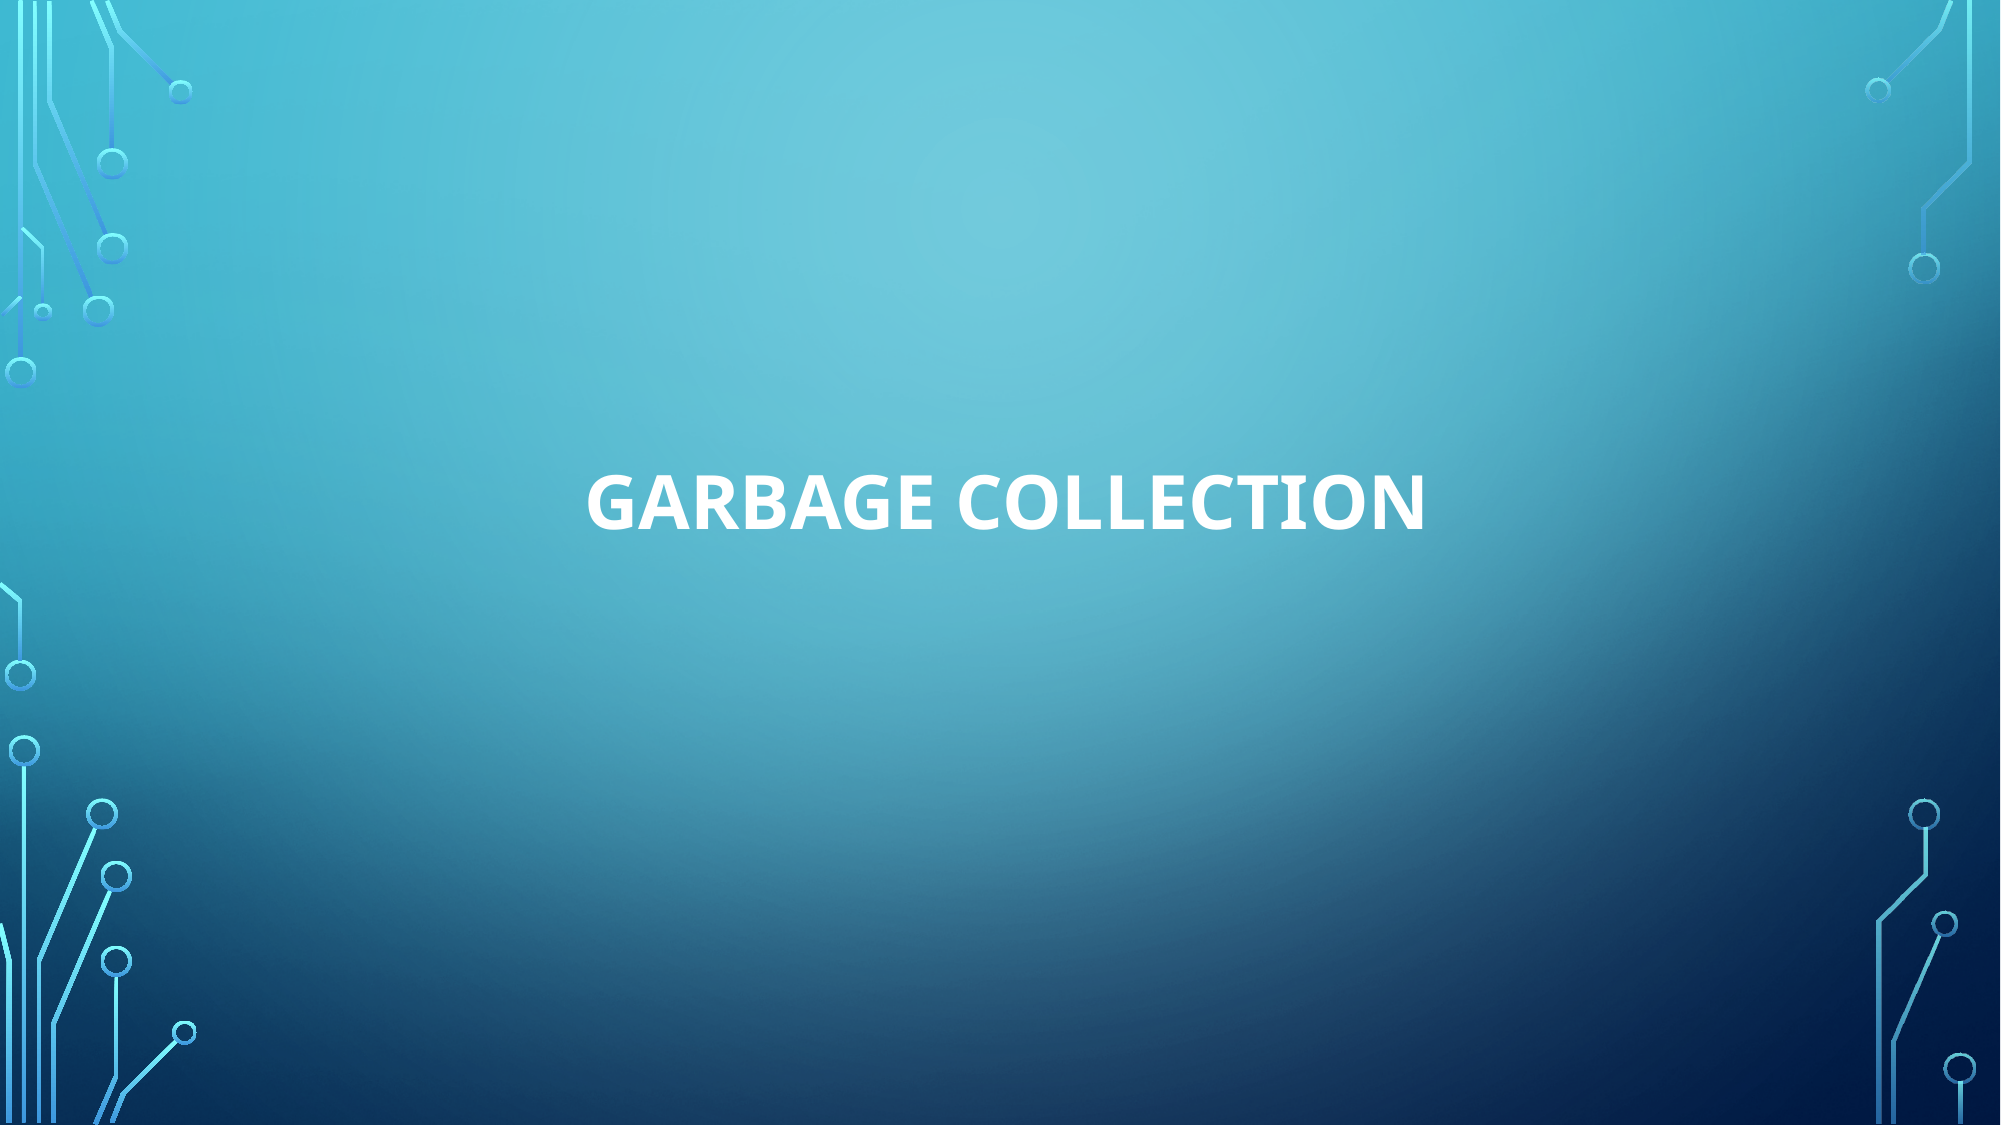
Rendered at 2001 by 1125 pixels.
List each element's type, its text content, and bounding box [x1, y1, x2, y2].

title GARBAGE COLLECTION [569, 141, 2000, 554]
